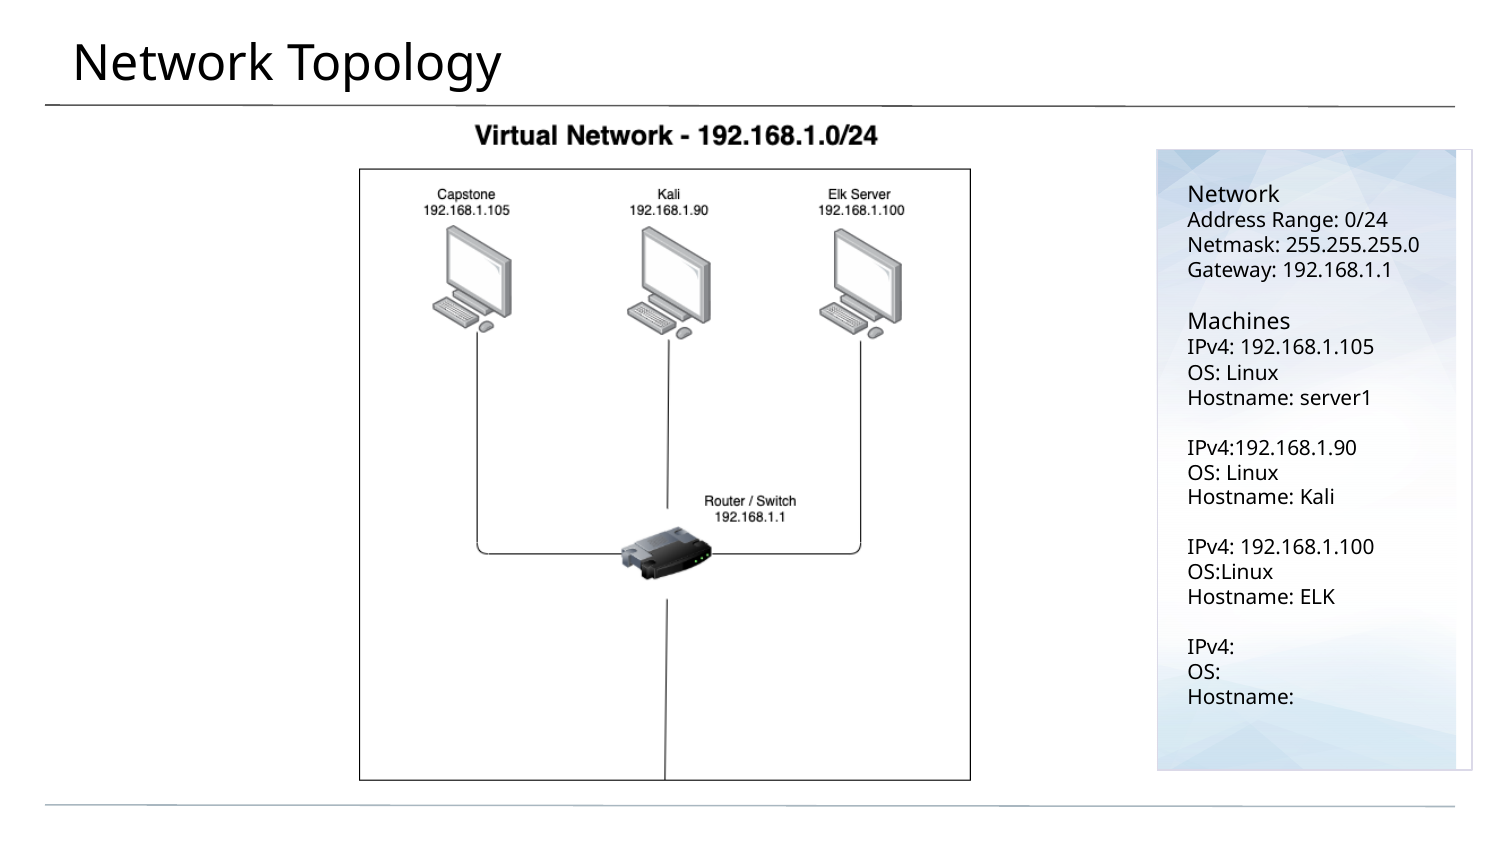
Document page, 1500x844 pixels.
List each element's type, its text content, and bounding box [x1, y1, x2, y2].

picture [358, 112, 971, 782]
title Network Topology [0, 0, 1097, 88]
subtitle Network Address Range: 0/24 Netmask: 255.255.255.0 Gateway: 192.168.1.1 Machines IPv4: 192.168.1.105 OS: Linux Hostname: server1 IPv4:192.168.1.90 OS: Linux Hostname: Kali IPv4: 192.168.1.100 OS:Linux Hostname: ELK IPv4: OS: Hostname: [1157, 149, 1473, 771]
